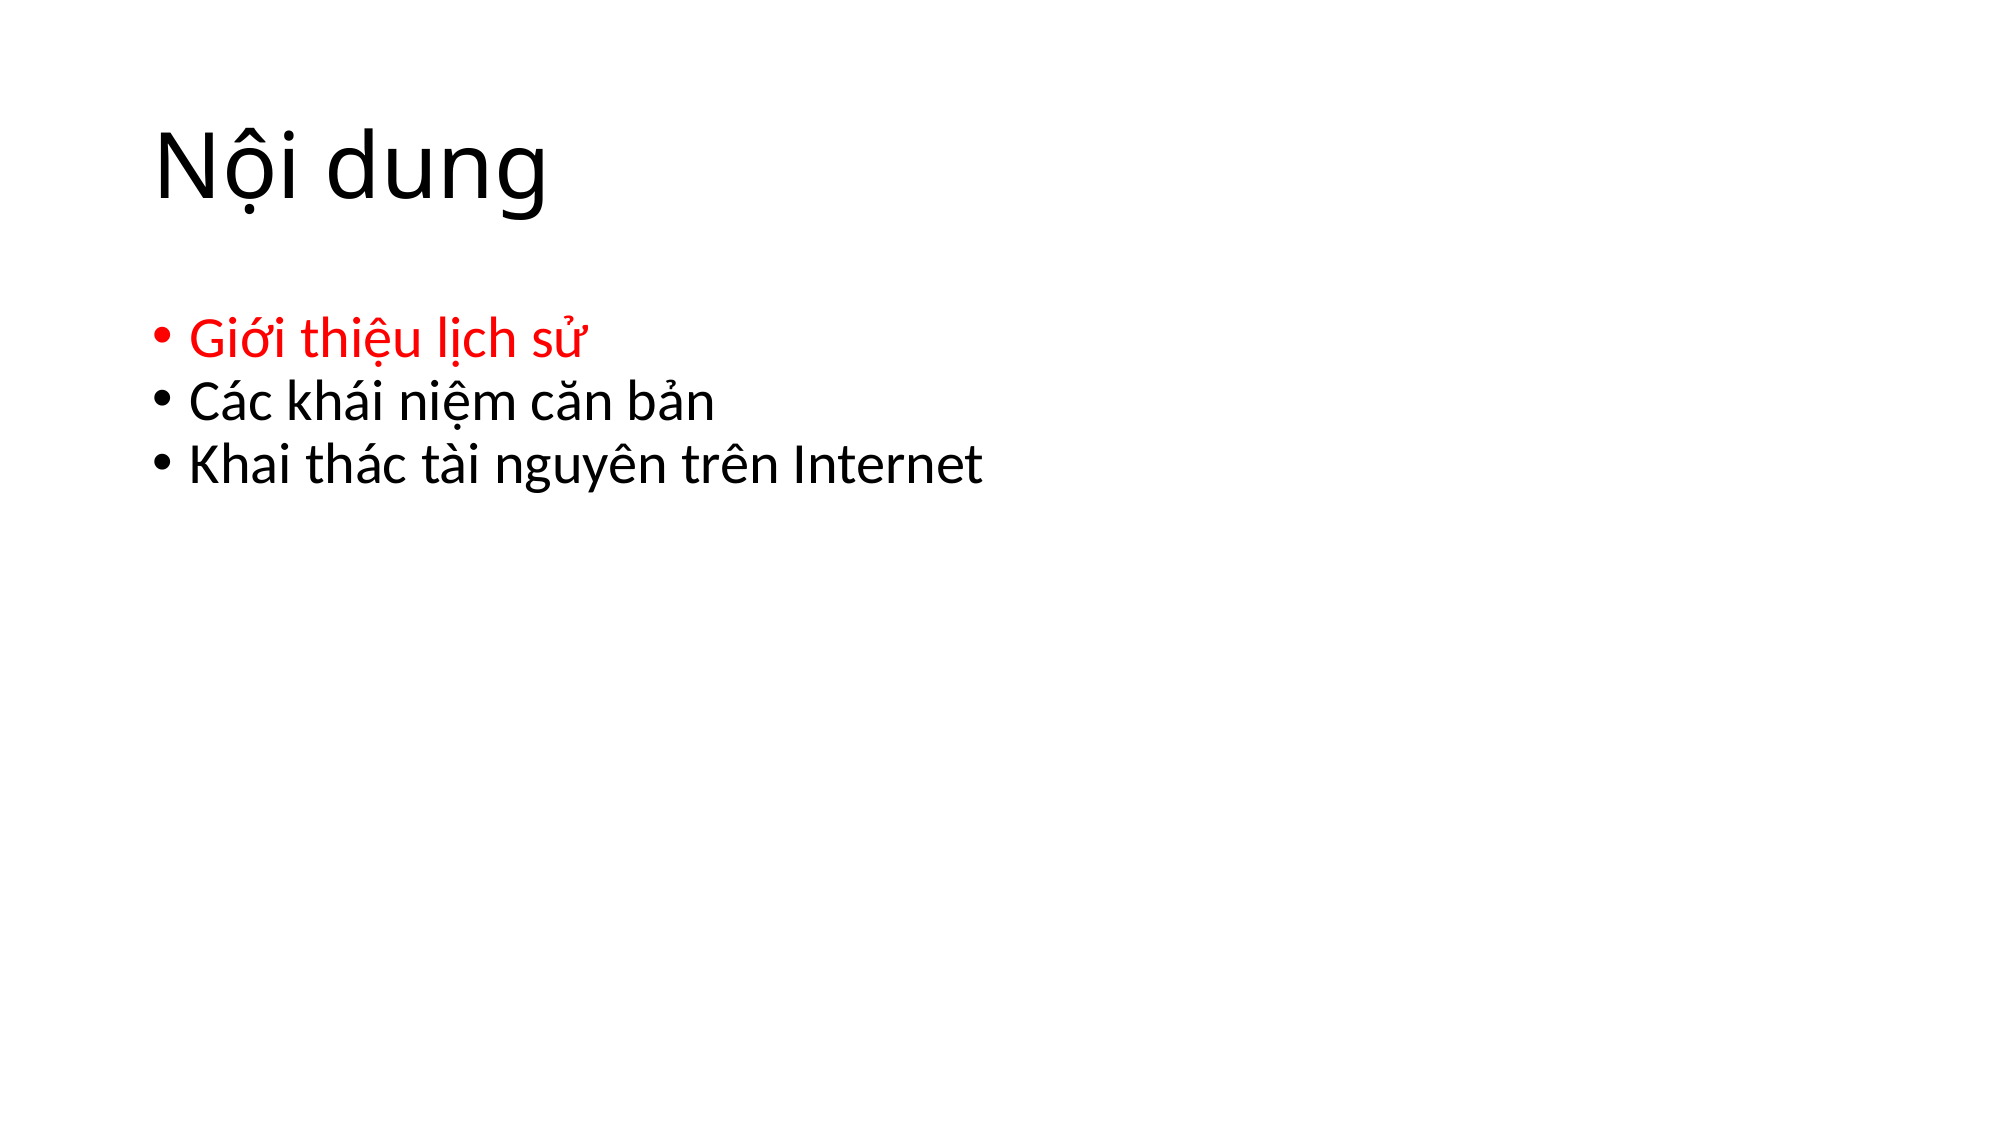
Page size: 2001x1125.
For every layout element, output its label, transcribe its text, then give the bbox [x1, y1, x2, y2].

title Nội dung [137, 59, 1863, 278]
list Giới thiệu lịch sử Các khái niệm căn bản Khai thác tài nguyên trên Internet [137, 299, 1863, 1014]
